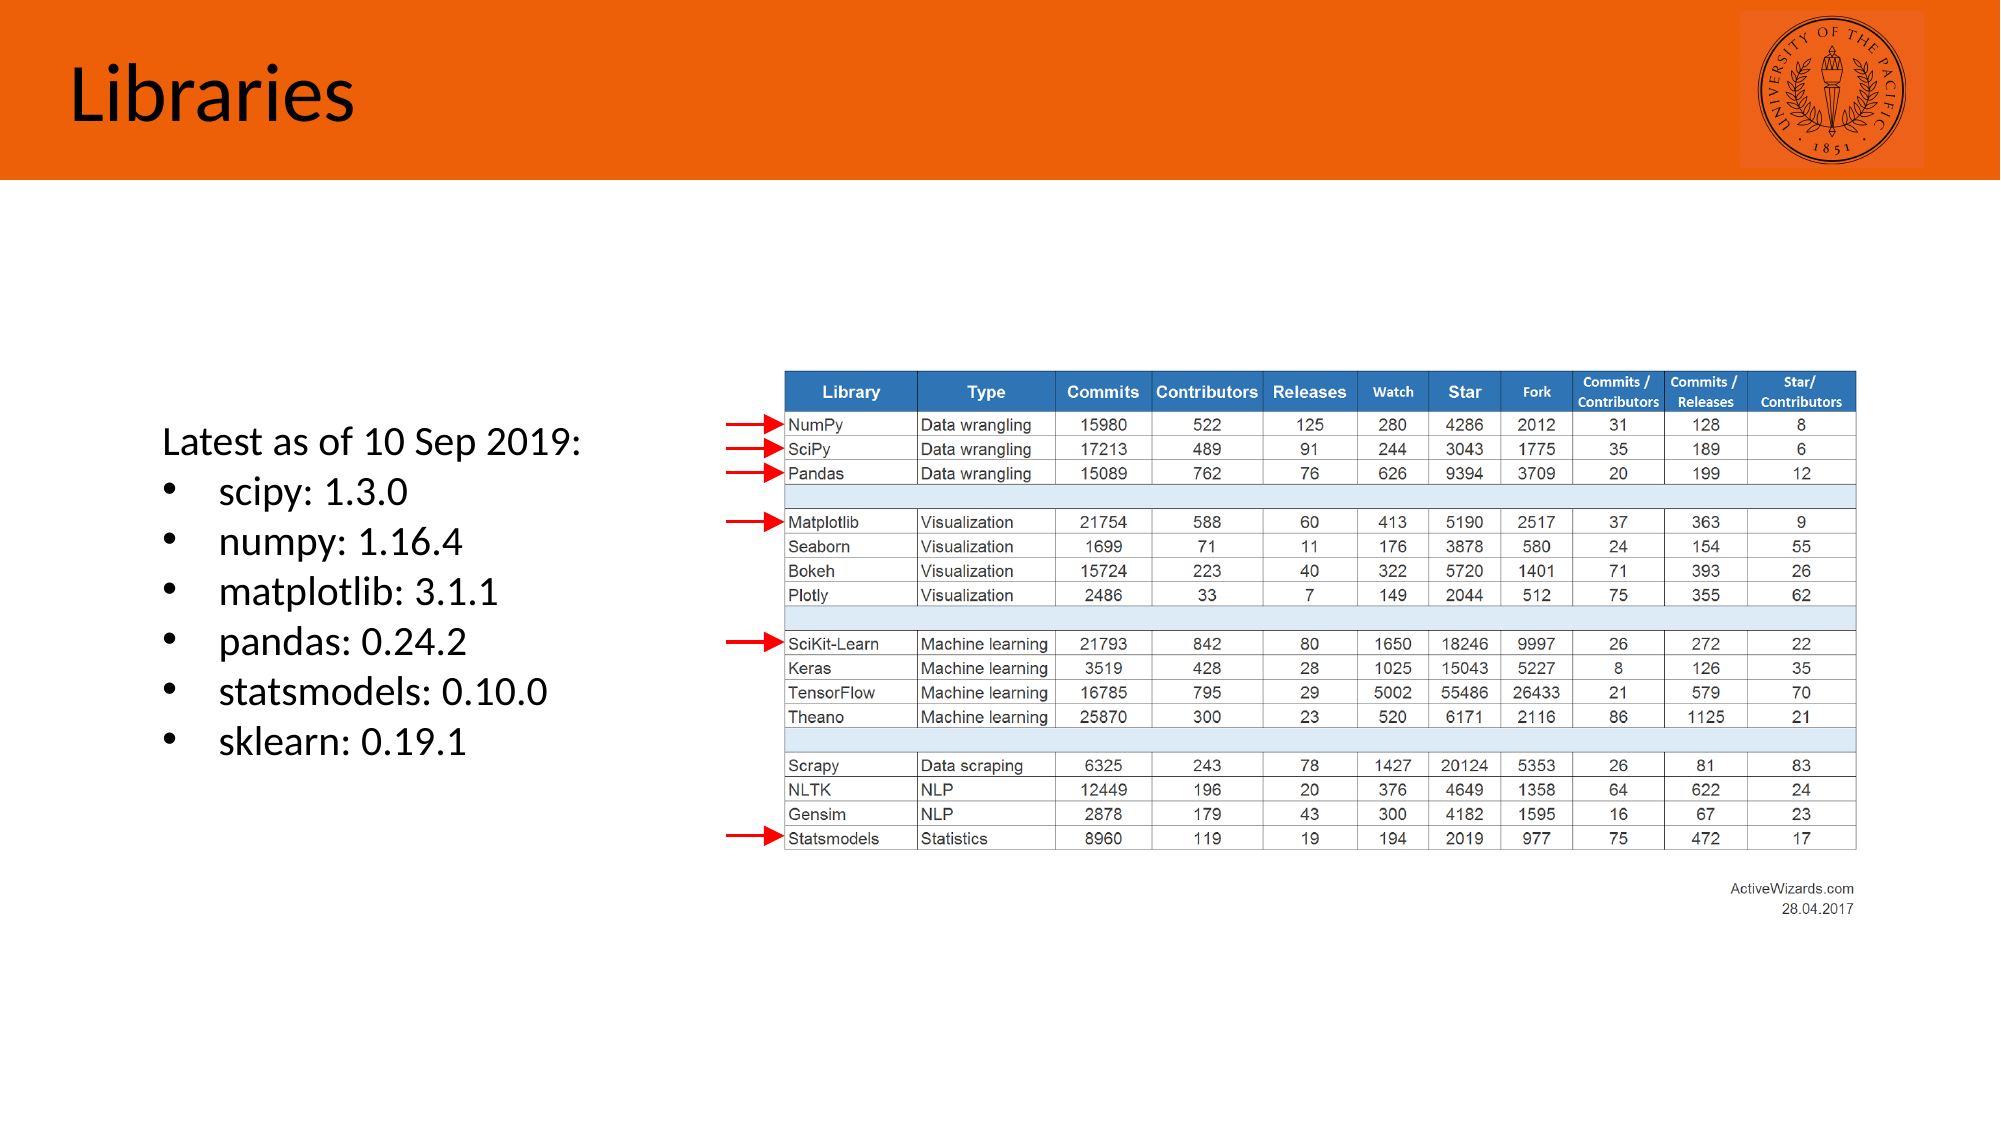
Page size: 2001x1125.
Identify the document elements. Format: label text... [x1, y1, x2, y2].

text_box Latest as of 10 Sep 2019: scipy: 1.3.0 numpy: 1.16.4 matplotlib: 3.1.1 pandas: 0.24.2 statsmodels: 0.10.0 sklearn: 0.19.1 [147, 406, 614, 771]
picture [1740, 11, 1925, 168]
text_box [725, 353, 1871, 932]
text_box Libraries [54, 30, 1560, 146]
